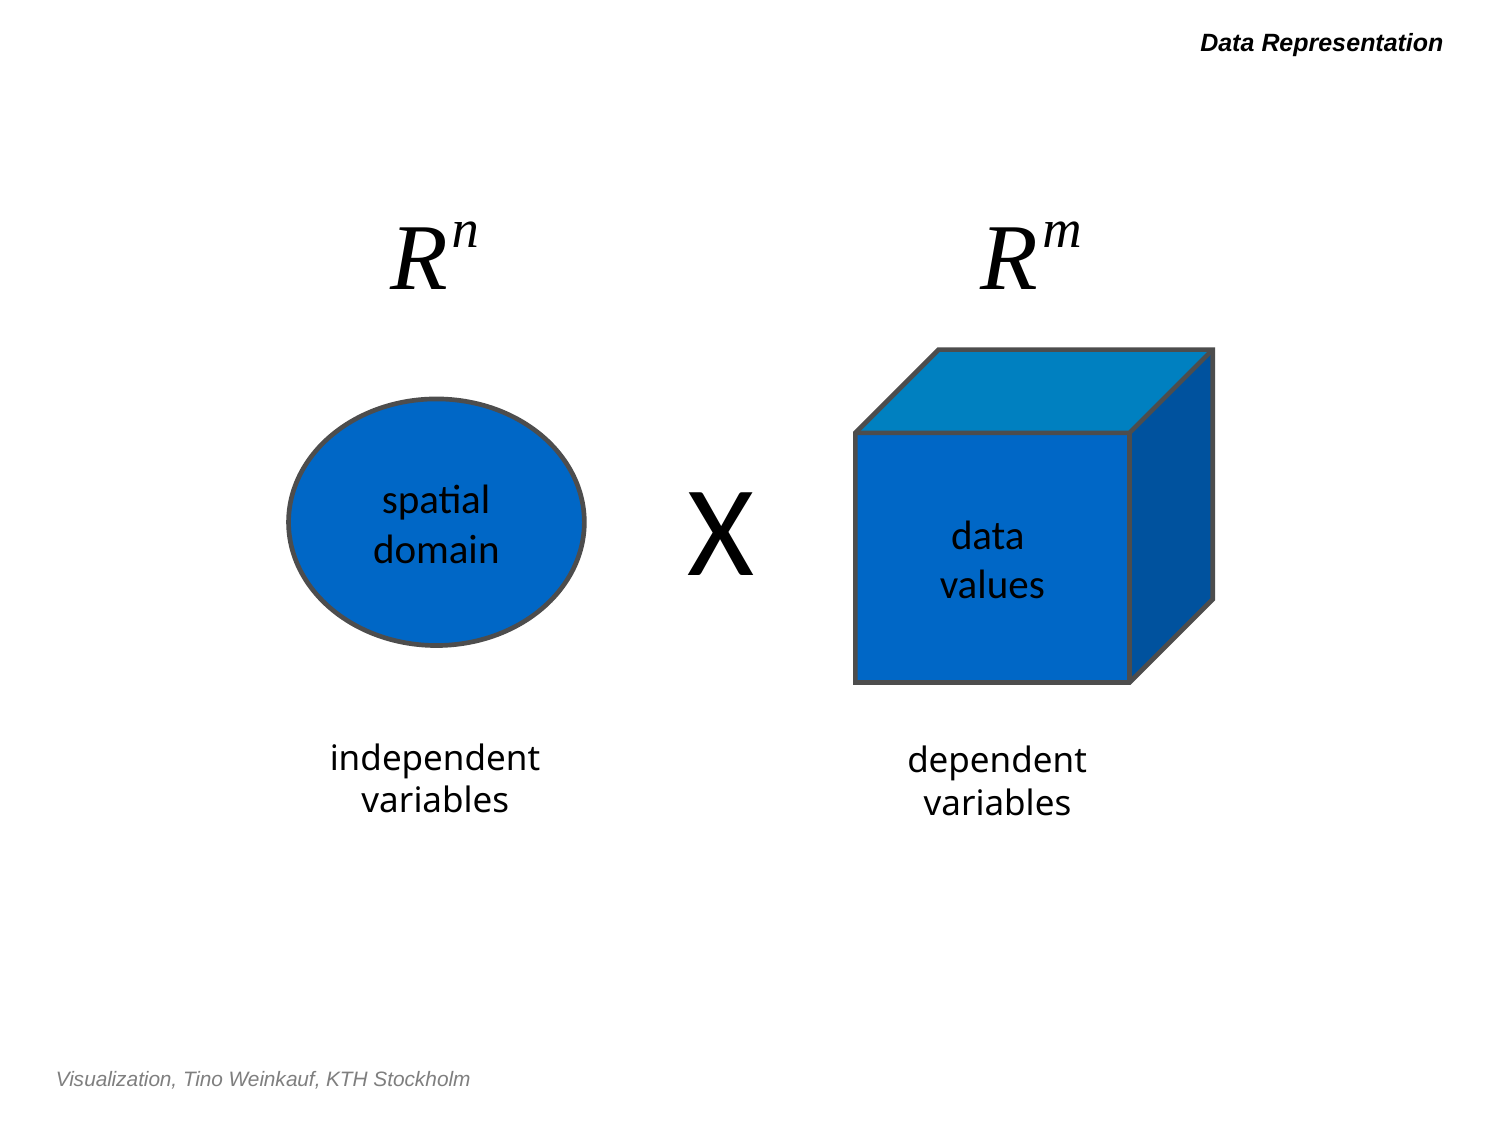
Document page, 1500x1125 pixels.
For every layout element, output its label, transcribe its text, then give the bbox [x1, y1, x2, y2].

text_box [288, 398, 585, 646]
text_box [864, 351, 1210, 432]
picture [372, 187, 499, 306]
text_box data values [911, 479, 1074, 636]
text_box independent variables [303, 735, 568, 868]
text_box spatial domain [340, 480, 533, 565]
title Data Representation [237, 18, 1460, 67]
text_box [855, 349, 1213, 683]
text_box X [603, 446, 838, 604]
text_box dependent variables [883, 737, 1112, 869]
picture [961, 187, 1104, 306]
